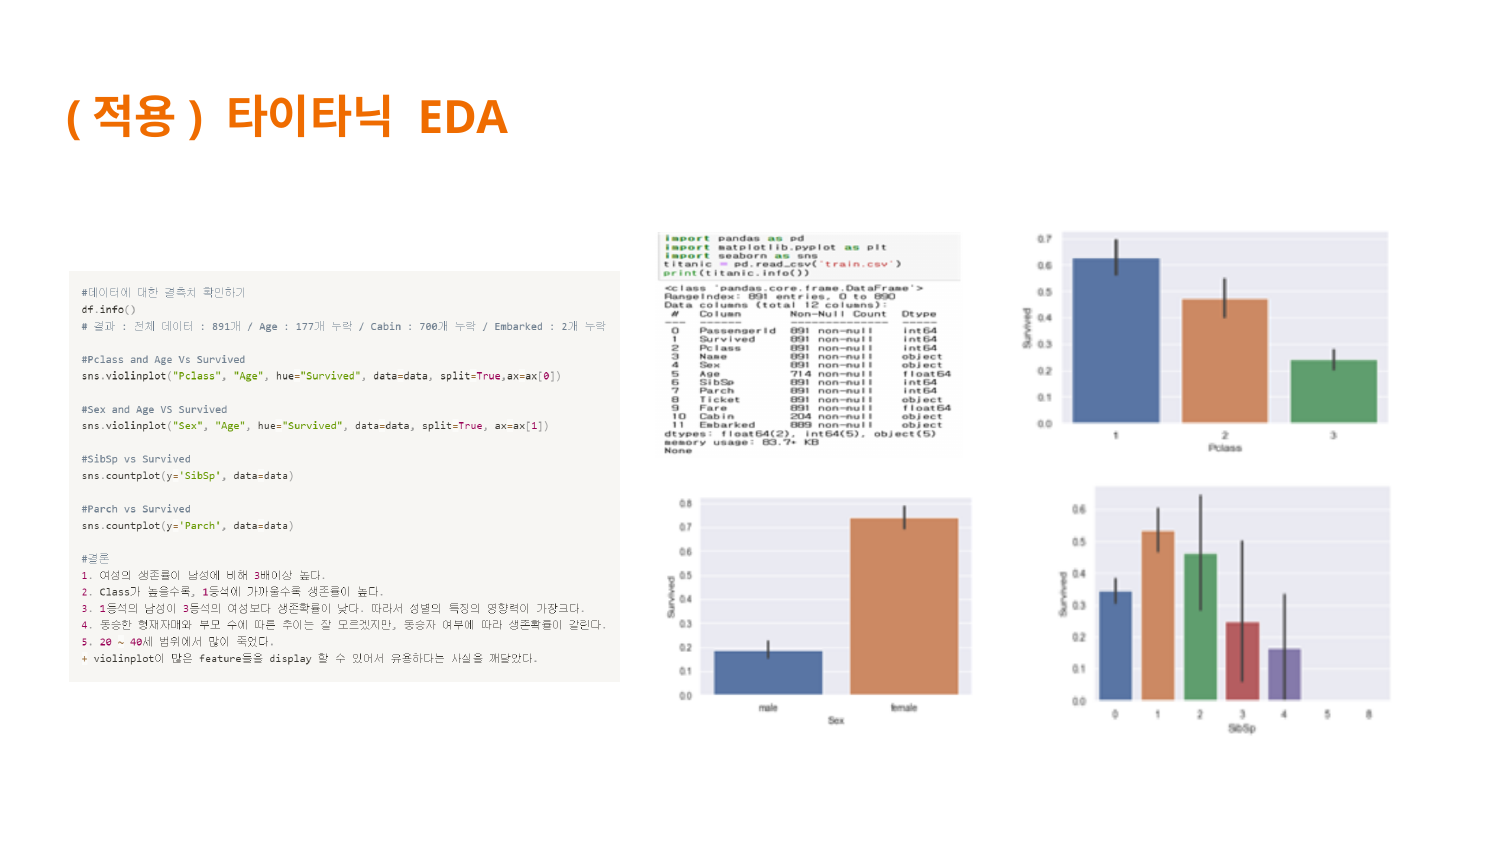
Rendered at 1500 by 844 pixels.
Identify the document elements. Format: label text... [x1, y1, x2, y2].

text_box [1033, 480, 1413, 742]
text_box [1009, 220, 1401, 458]
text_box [655, 232, 963, 458]
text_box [655, 492, 975, 730]
title (적용) 타이타닉 EDA [51, 73, 1449, 189]
picture [68, 271, 621, 683]
